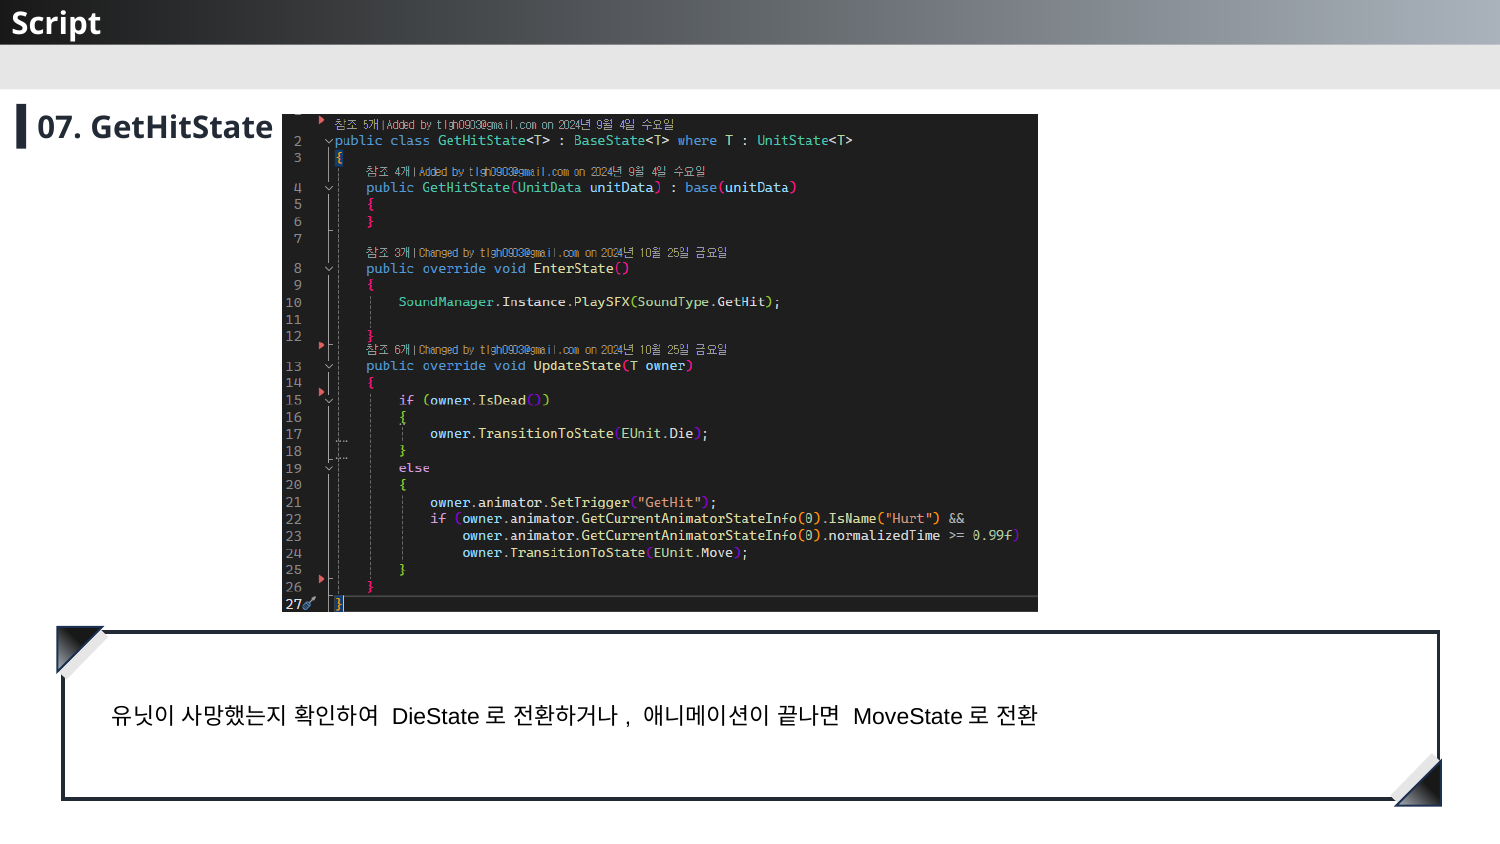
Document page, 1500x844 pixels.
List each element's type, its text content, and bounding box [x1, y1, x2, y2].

text_box Script [0, 0, 1500, 44]
text_box [16, 103, 27, 149]
text_box [0, 44, 1500, 90]
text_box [57, 626, 109, 680]
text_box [1389, 752, 1442, 806]
text_box 유닛이 사망했는지 확인하여 DieState로 전환하거나, 애니메이션이 끝나면 MoveState로 전환 [63, 632, 1439, 799]
picture [282, 114, 1038, 613]
text_box 07. GetHitState [26, 102, 379, 151]
